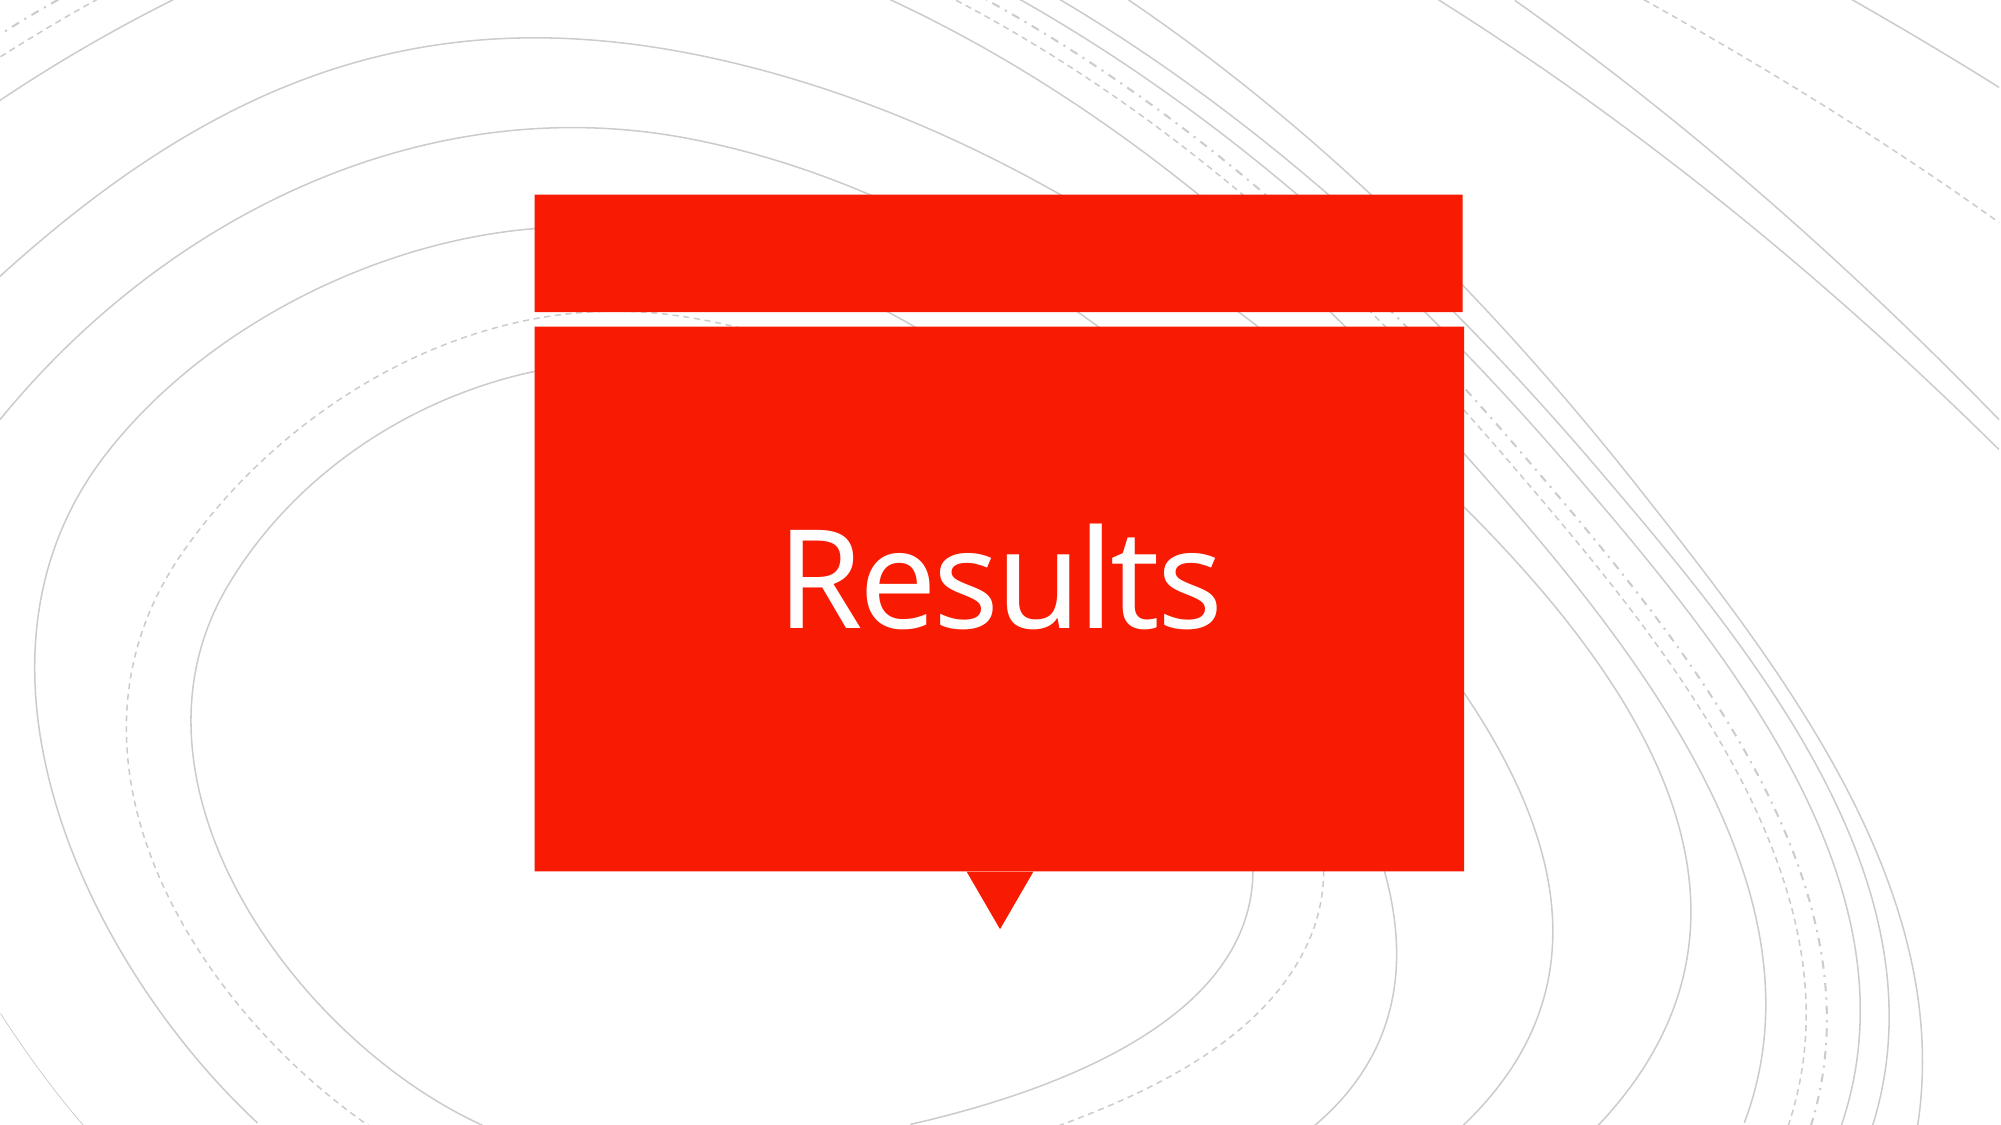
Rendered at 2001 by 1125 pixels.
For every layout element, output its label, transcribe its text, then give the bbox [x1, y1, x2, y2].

title Results [549, 379, 1451, 657]
